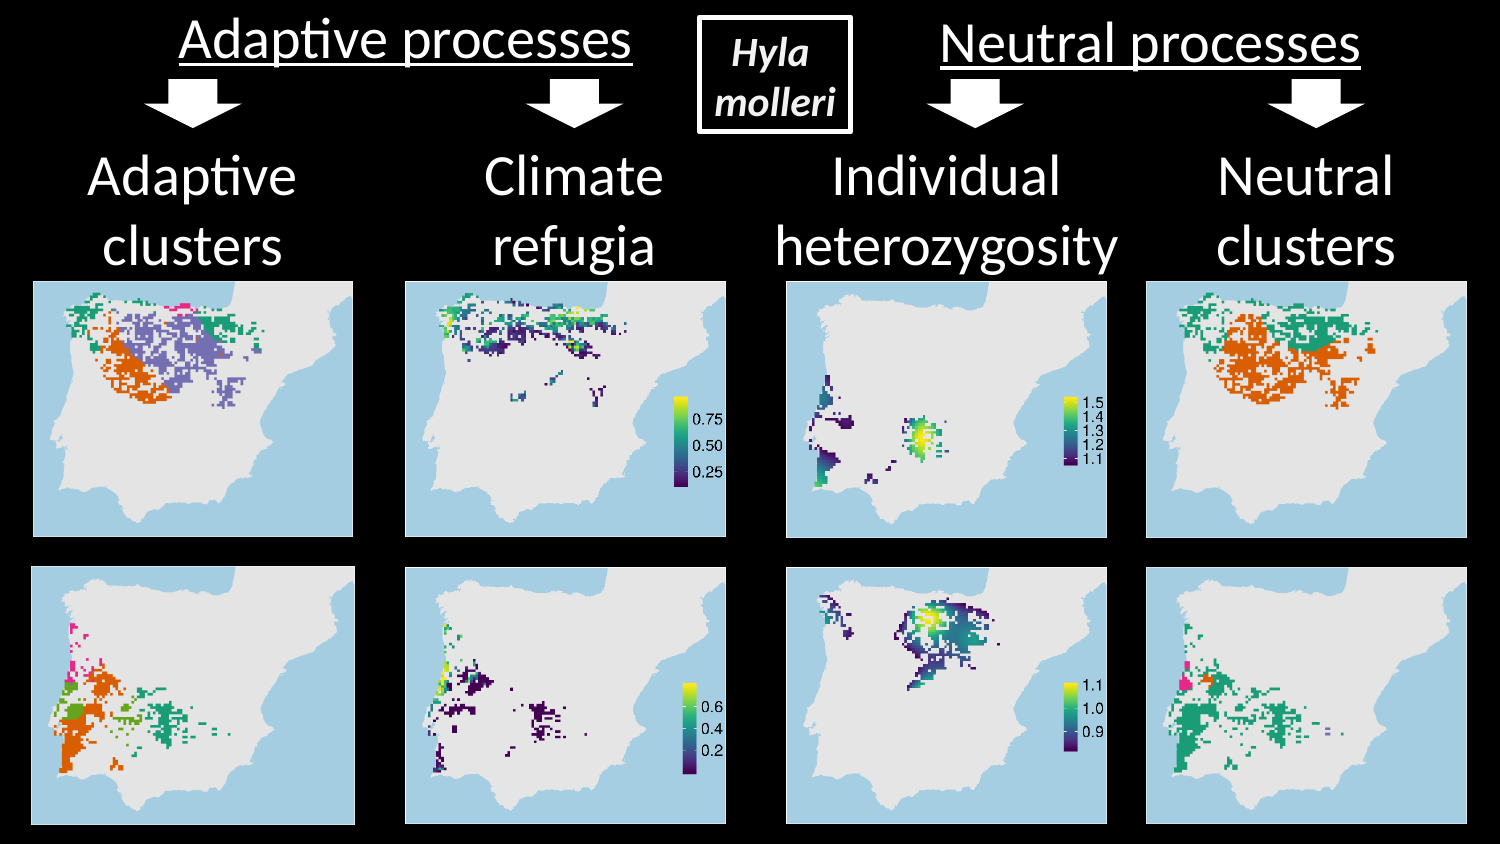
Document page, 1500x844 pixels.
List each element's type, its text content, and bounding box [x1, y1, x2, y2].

text_box Climate refugia [469, 129, 679, 279]
text_box [1265, 76, 1368, 131]
text_box Neutral clusters [1201, 129, 1412, 279]
picture [786, 281, 1107, 538]
text_box Adaptive processes [163, 0, 648, 78]
text_box [523, 76, 626, 131]
text_box [141, 76, 244, 131]
text_box Neutral processes [924, 0, 1377, 82]
text_box Hyla molleri [699, 17, 851, 132]
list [32, 281, 353, 538]
picture [31, 566, 355, 825]
picture [405, 281, 727, 538]
picture [1146, 567, 1467, 824]
text_box [924, 76, 1027, 131]
picture [405, 567, 727, 824]
text_box Adaptive clusters [73, 129, 313, 280]
text_box Individual heterozygosity [759, 129, 1134, 285]
picture [1146, 281, 1467, 538]
picture [786, 567, 1107, 824]
